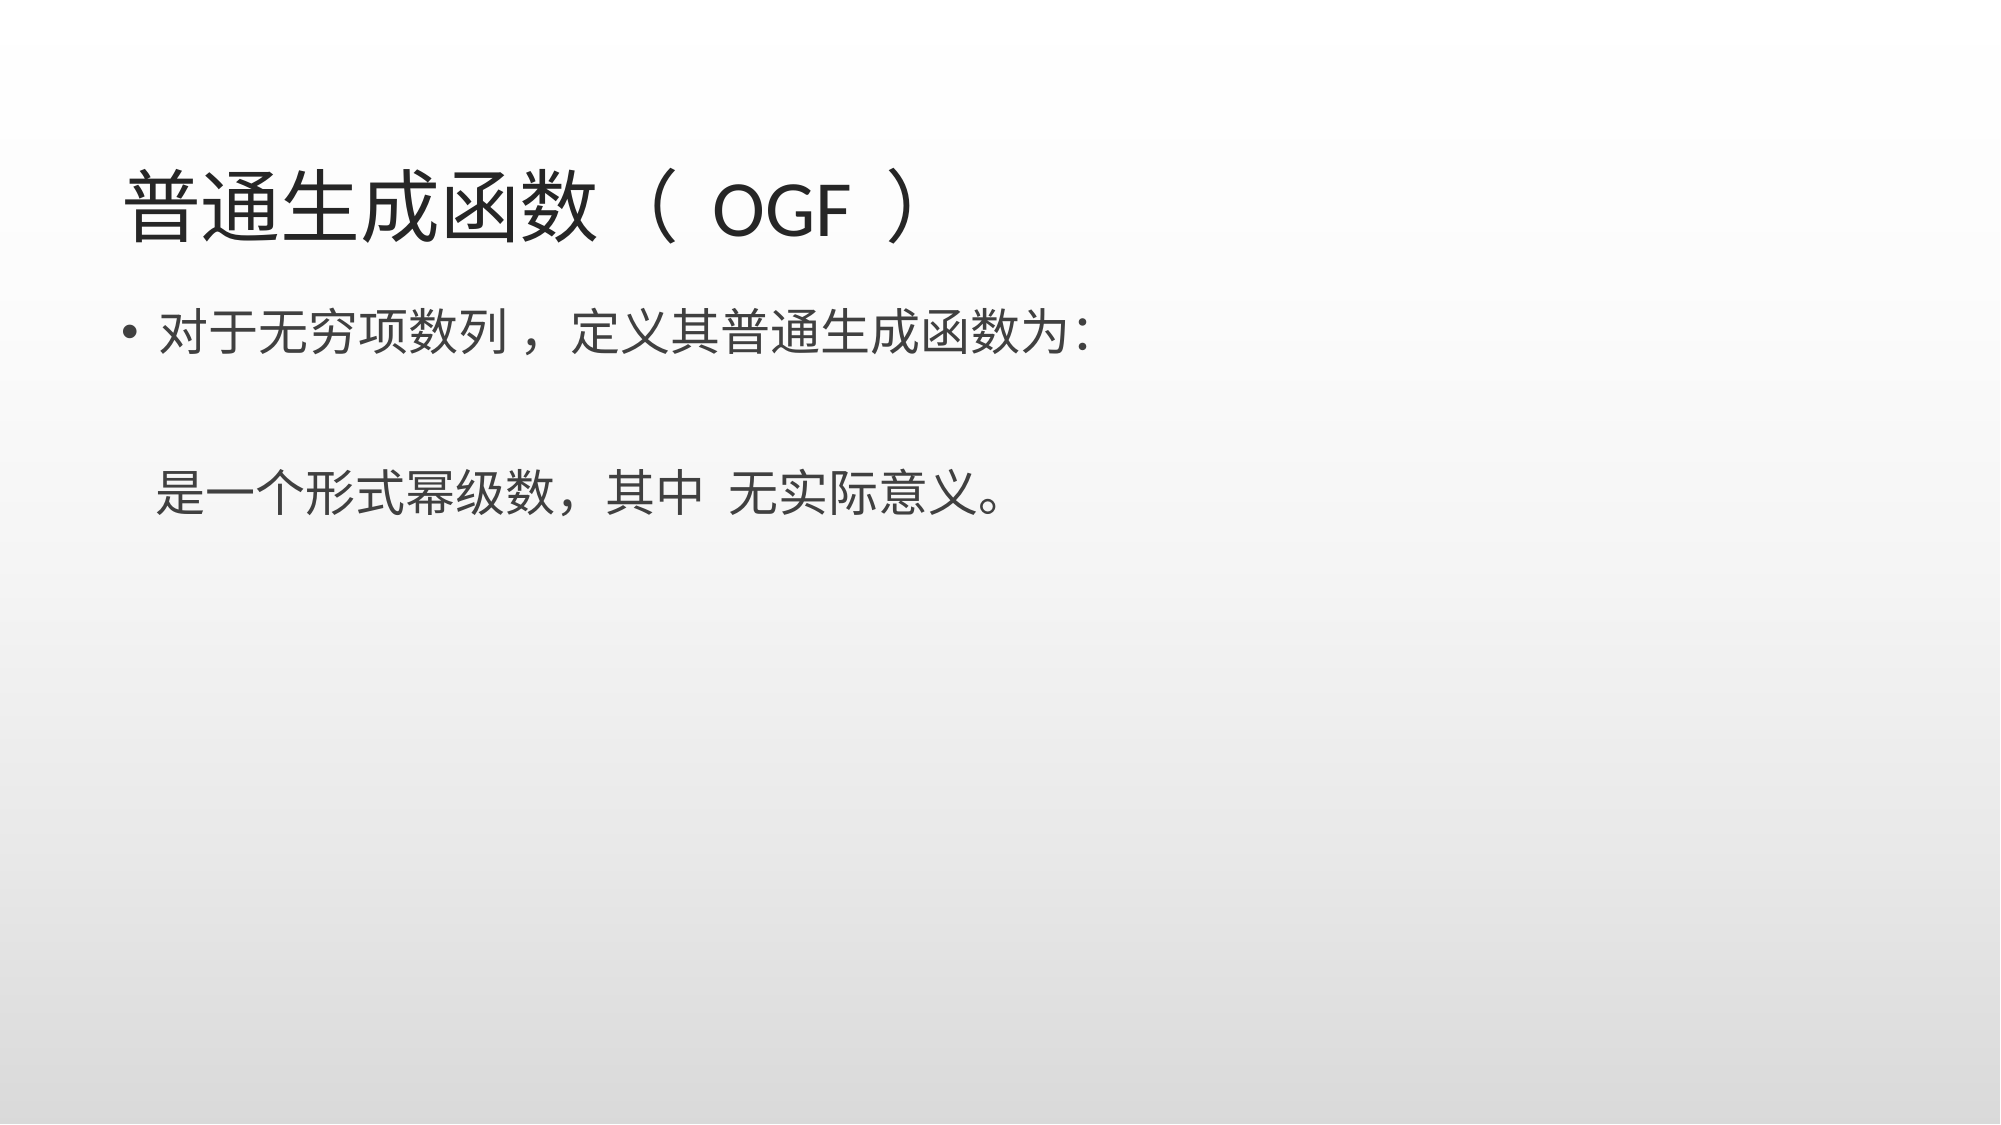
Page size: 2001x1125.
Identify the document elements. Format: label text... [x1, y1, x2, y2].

picture [0, 0, 2001, 1125]
title 普通生成函数（OGF） [106, 42, 1832, 260]
